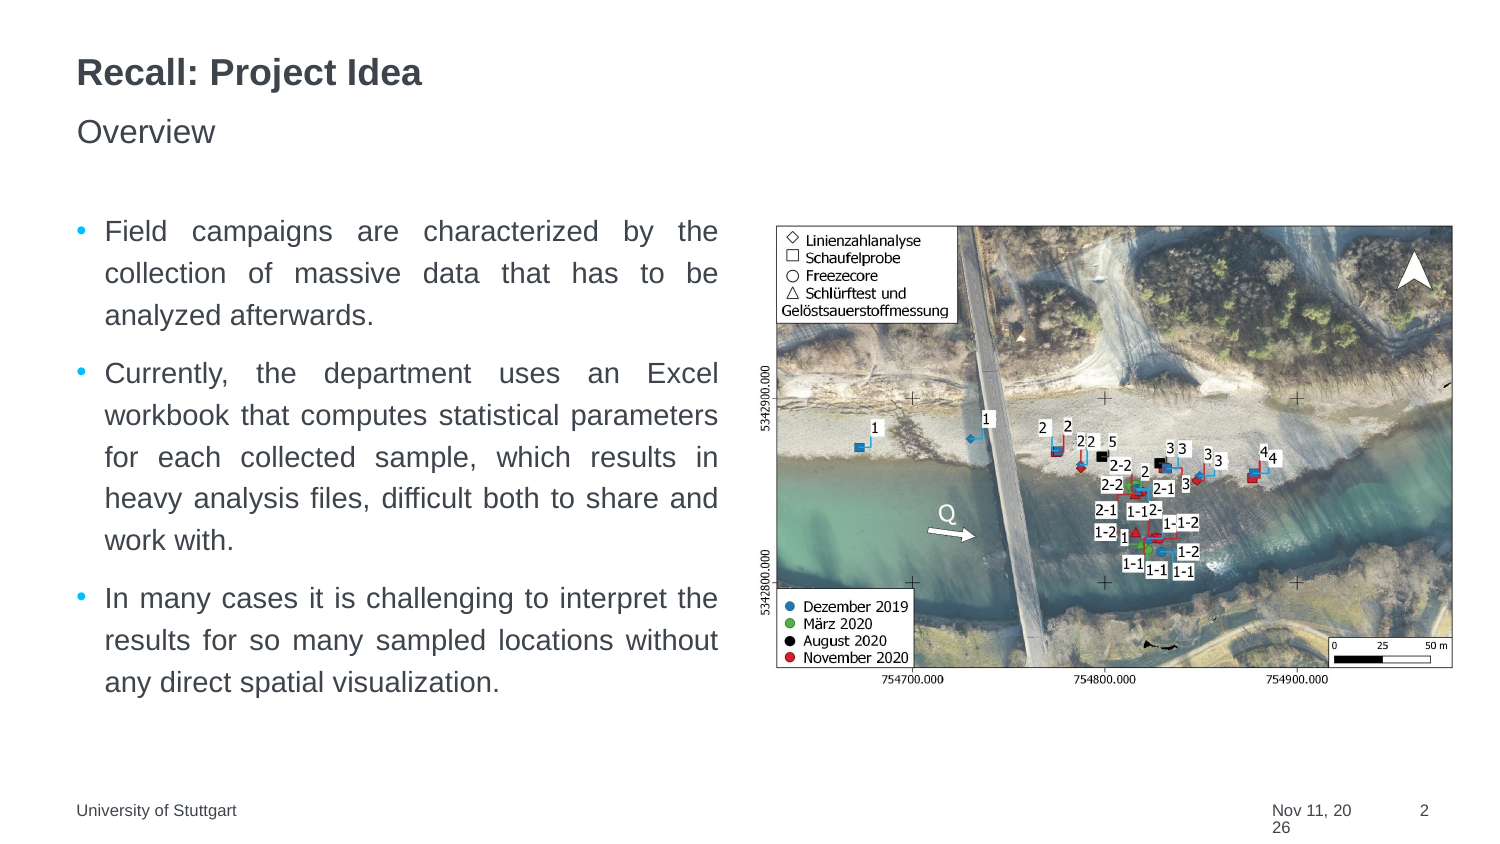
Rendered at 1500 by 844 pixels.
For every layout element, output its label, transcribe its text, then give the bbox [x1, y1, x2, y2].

footer University of Stuttgart [76, 799, 1072, 821]
list Field campaigns are characterized by the collection of massive data that has to be analyzed afterwards. Currently, the department uses an Excel workbook that computes statistical parameters for each collected sample, which results in heavy analysis files, difficult both to share and work with. In many cases it is challenging to interpret the results for so many sampled locations without any direct spatial visualization. [76, 205, 720, 733]
title Recall: Project Idea [76, 53, 1430, 95]
picture [752, 205, 1466, 689]
slide_number 2 [1392, 799, 1430, 821]
text_box Overview [76, 102, 1430, 148]
slide_number 7-Feb-22 [1272, 799, 1360, 821]
